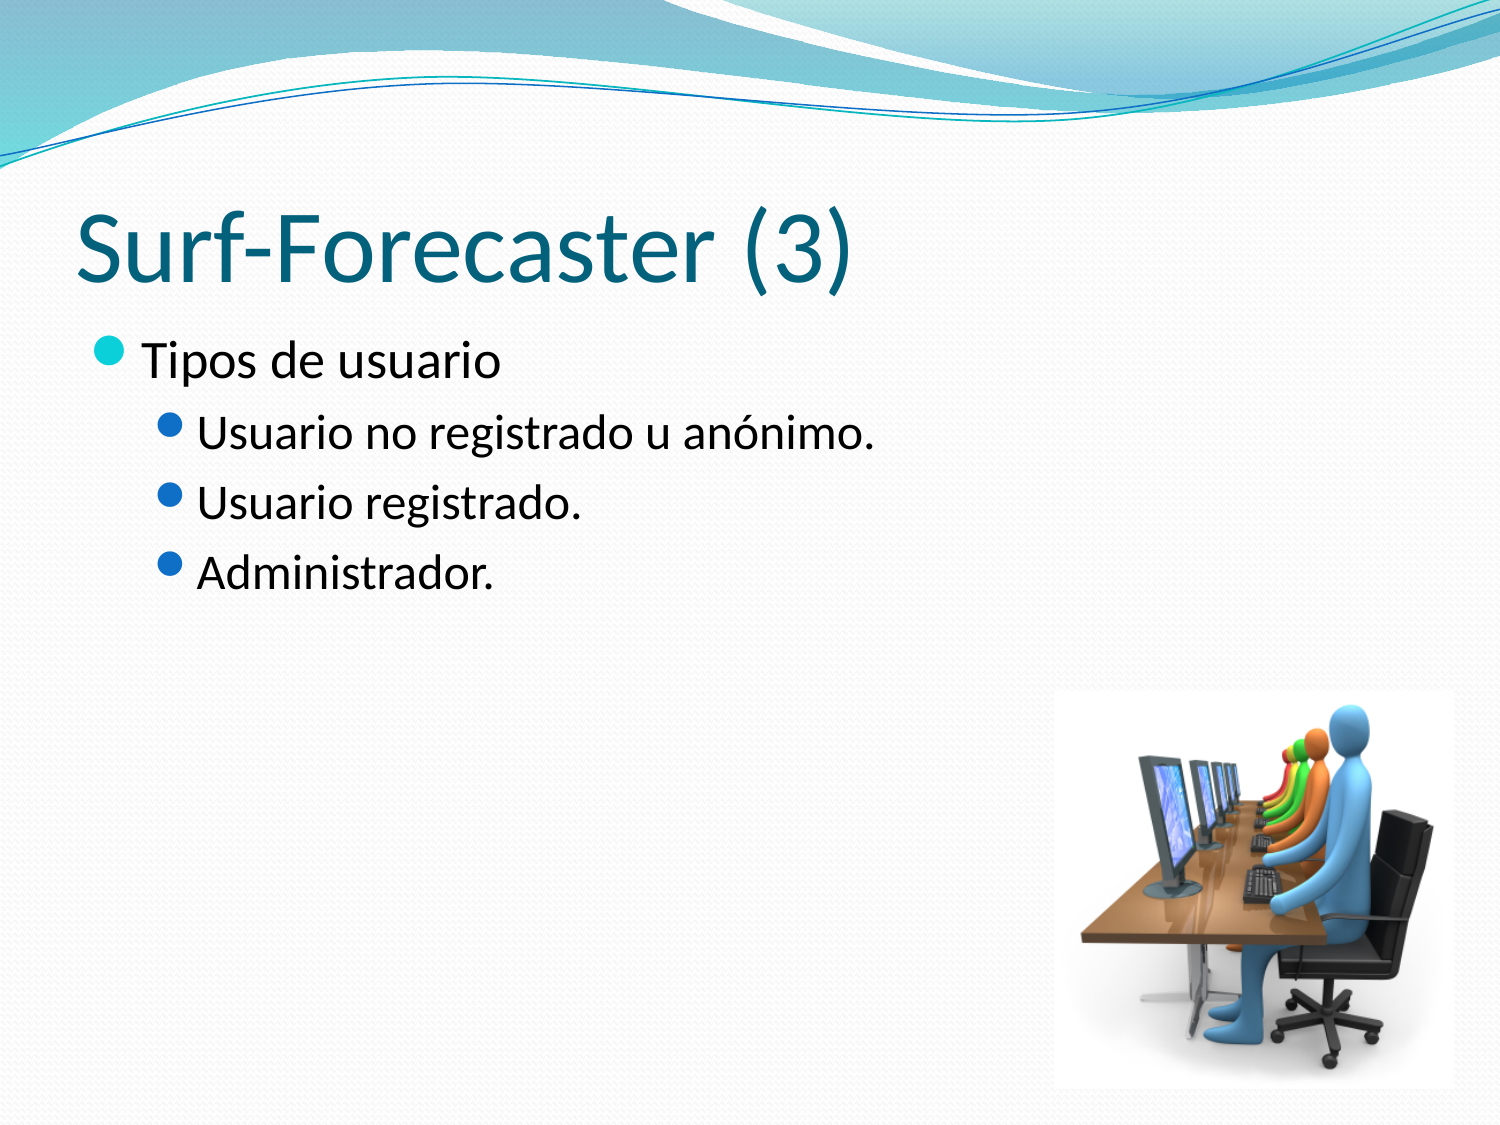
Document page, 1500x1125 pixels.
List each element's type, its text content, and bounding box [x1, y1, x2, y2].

list Tipos de usuario Usuario no registrado u anónimo. Usuario registrado. Administrador. [75, 317, 1425, 1038]
picture [1054, 691, 1454, 1089]
title Surf-Forecaster (3) [75, 115, 1425, 303]
